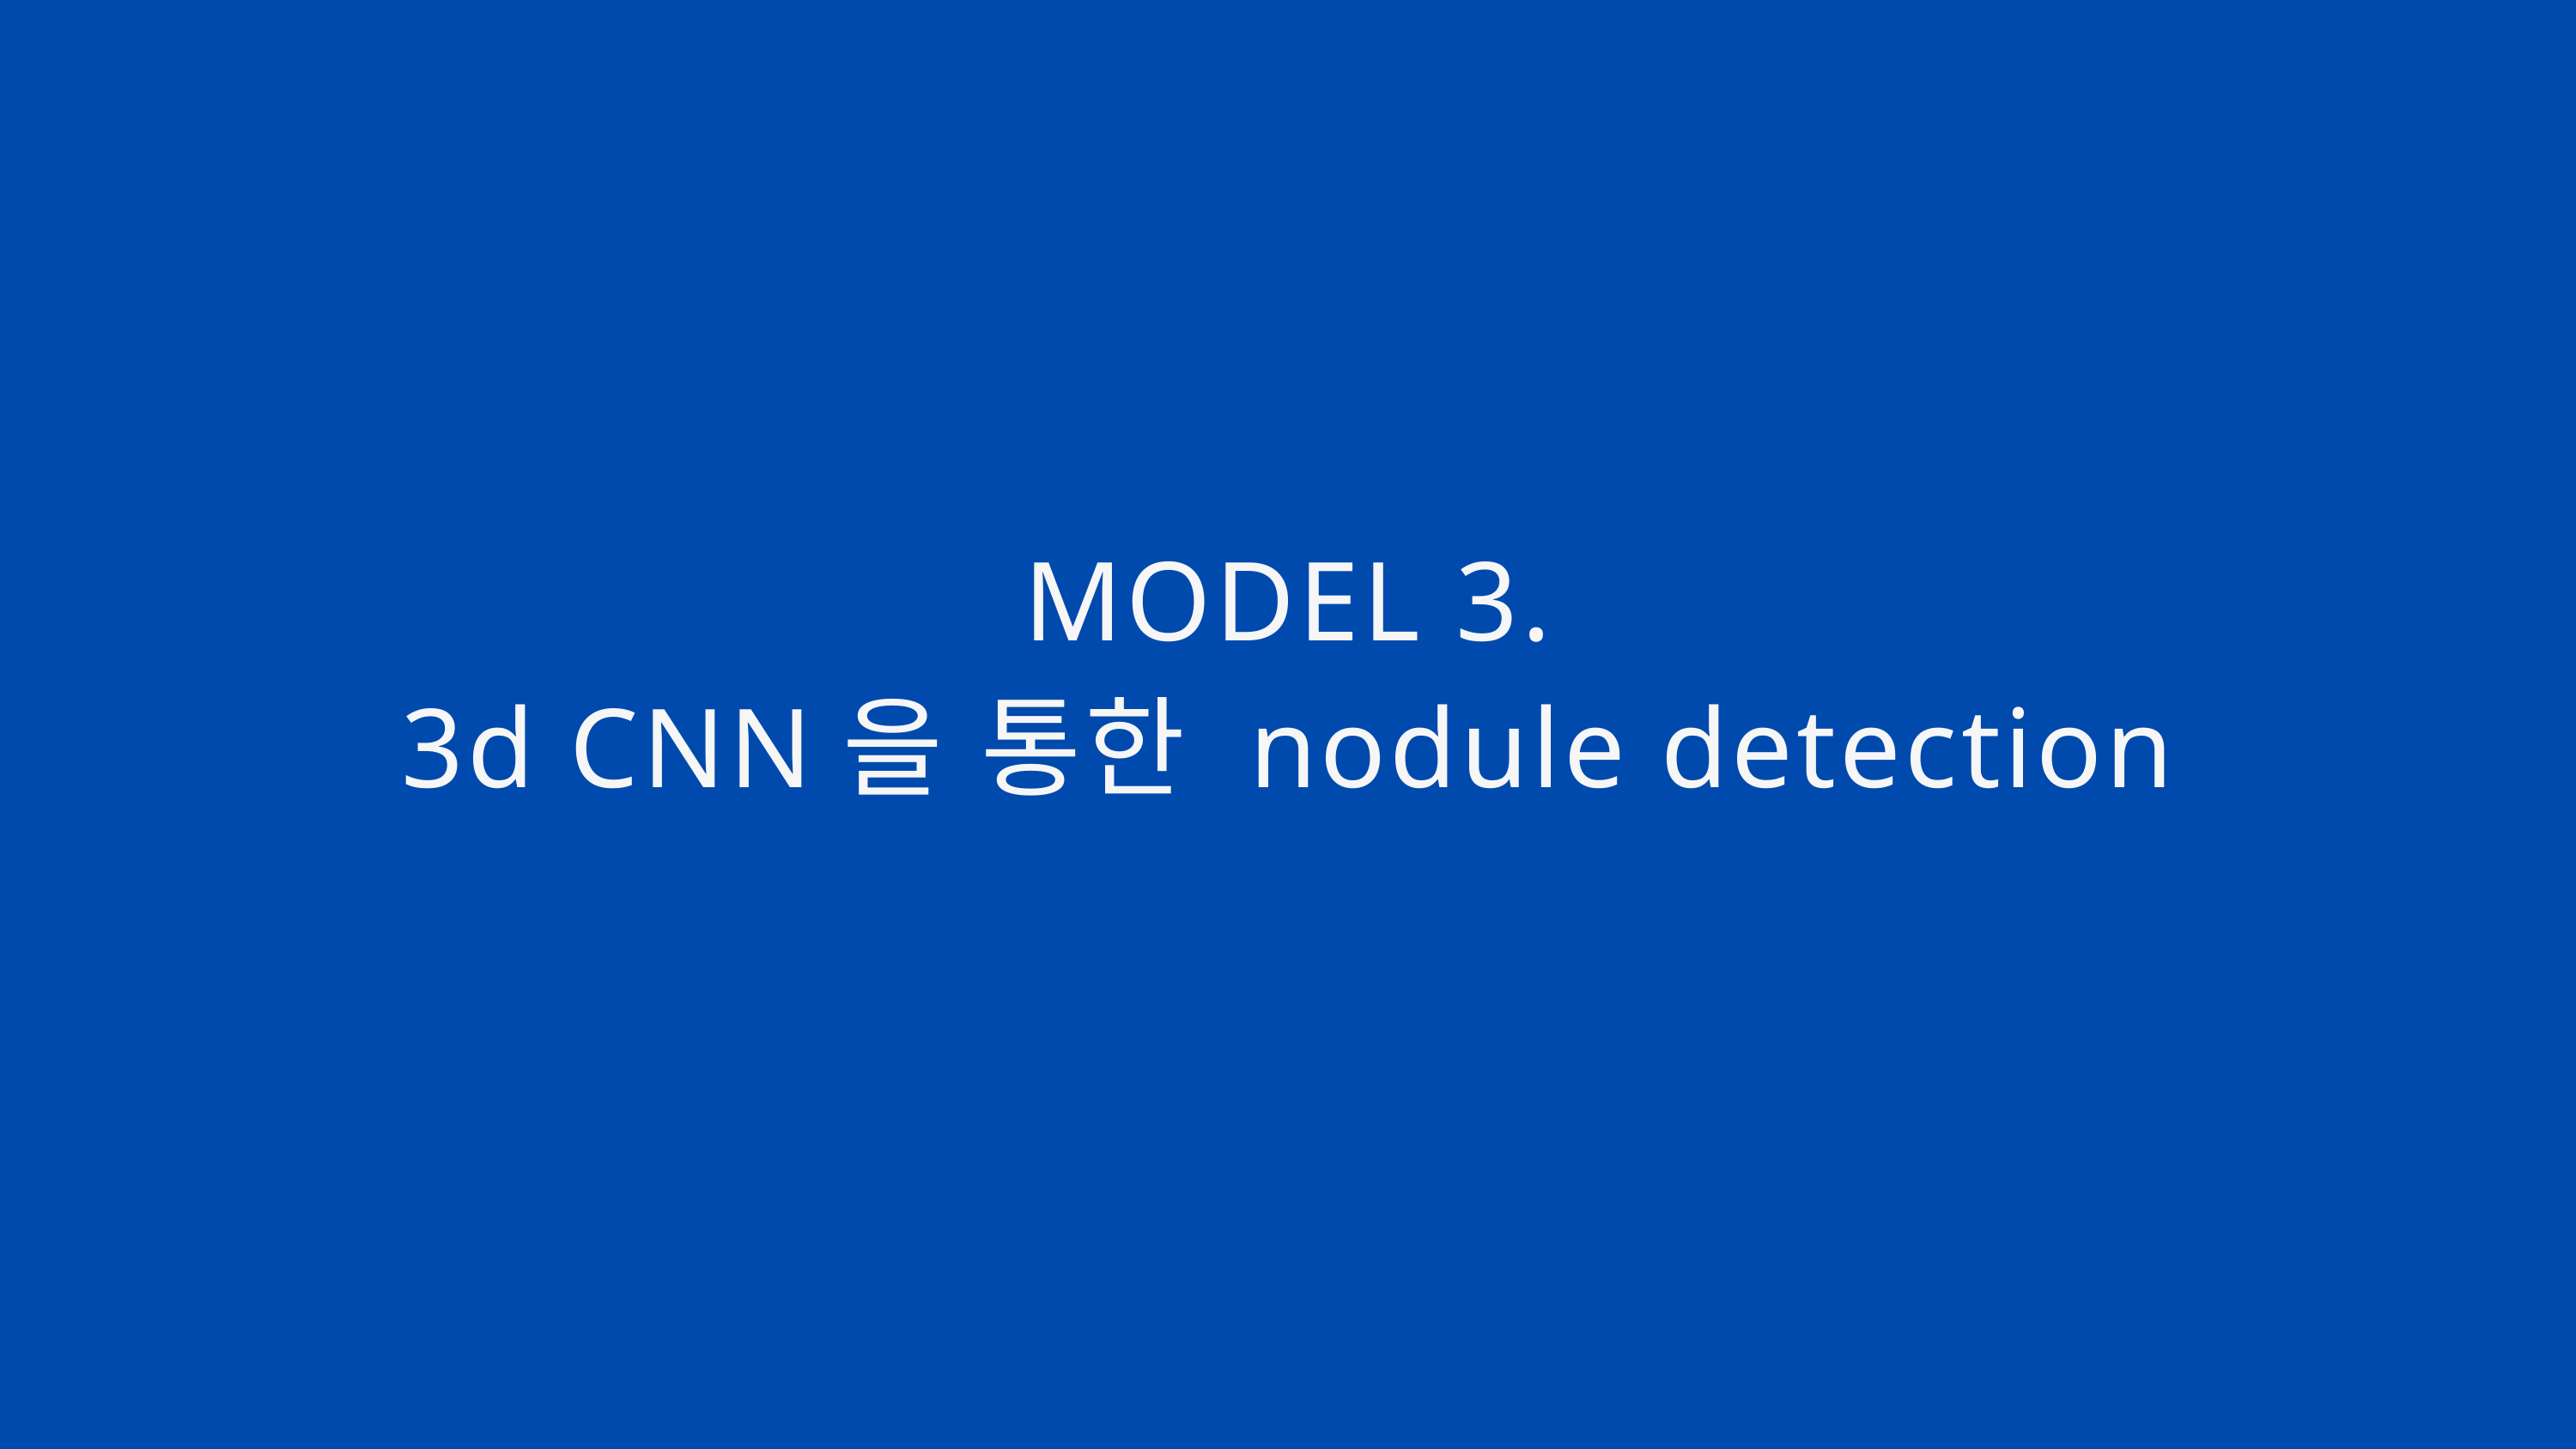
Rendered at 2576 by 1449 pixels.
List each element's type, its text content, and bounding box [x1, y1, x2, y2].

text_box 3d CNN을 통한 nodule detection [144, 663, 2432, 1115]
text_box MODEL 3. [144, 509, 2432, 663]
